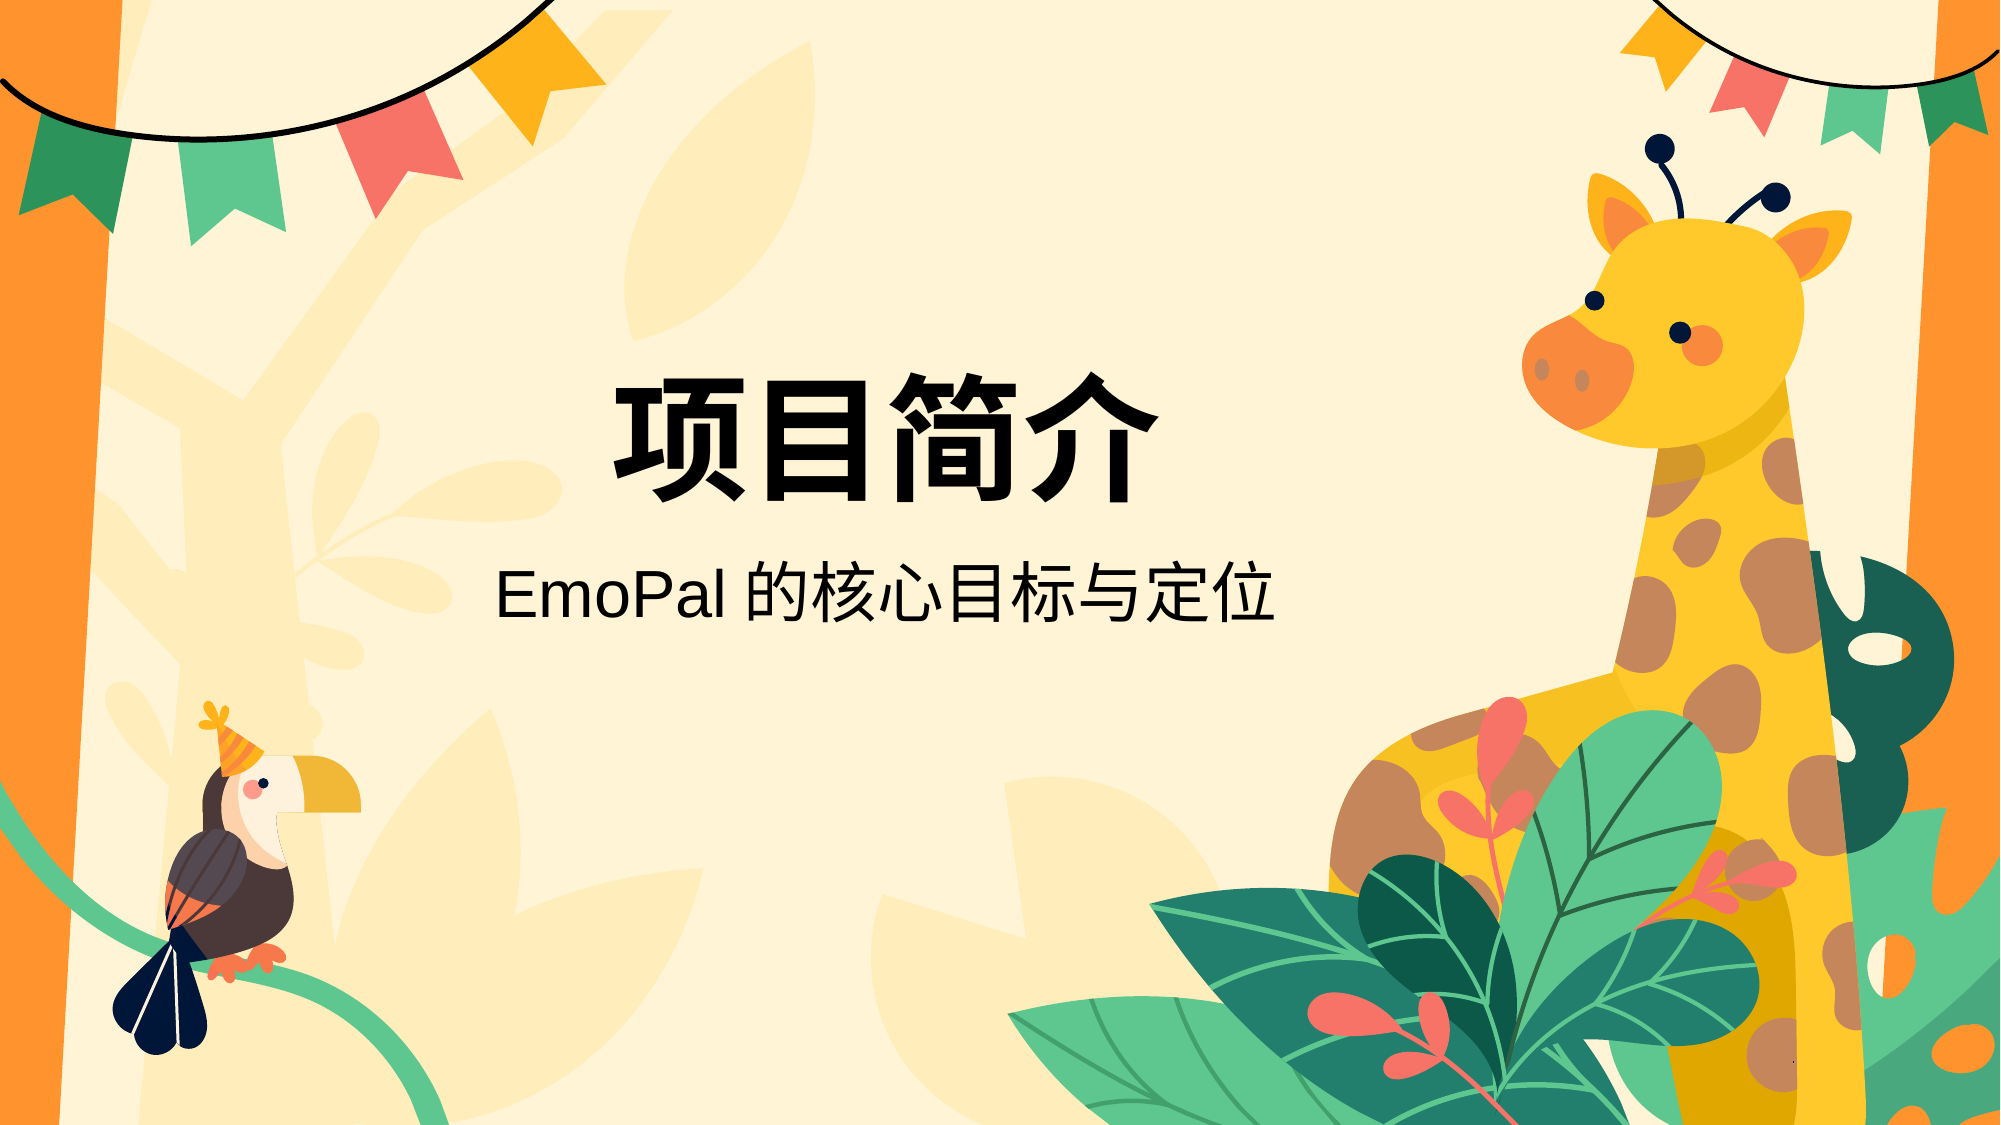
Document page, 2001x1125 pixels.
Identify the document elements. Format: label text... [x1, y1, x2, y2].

title 项目简介 [310, 319, 1462, 526]
list EmoPal的核心目标与定位 [310, 527, 1462, 916]
